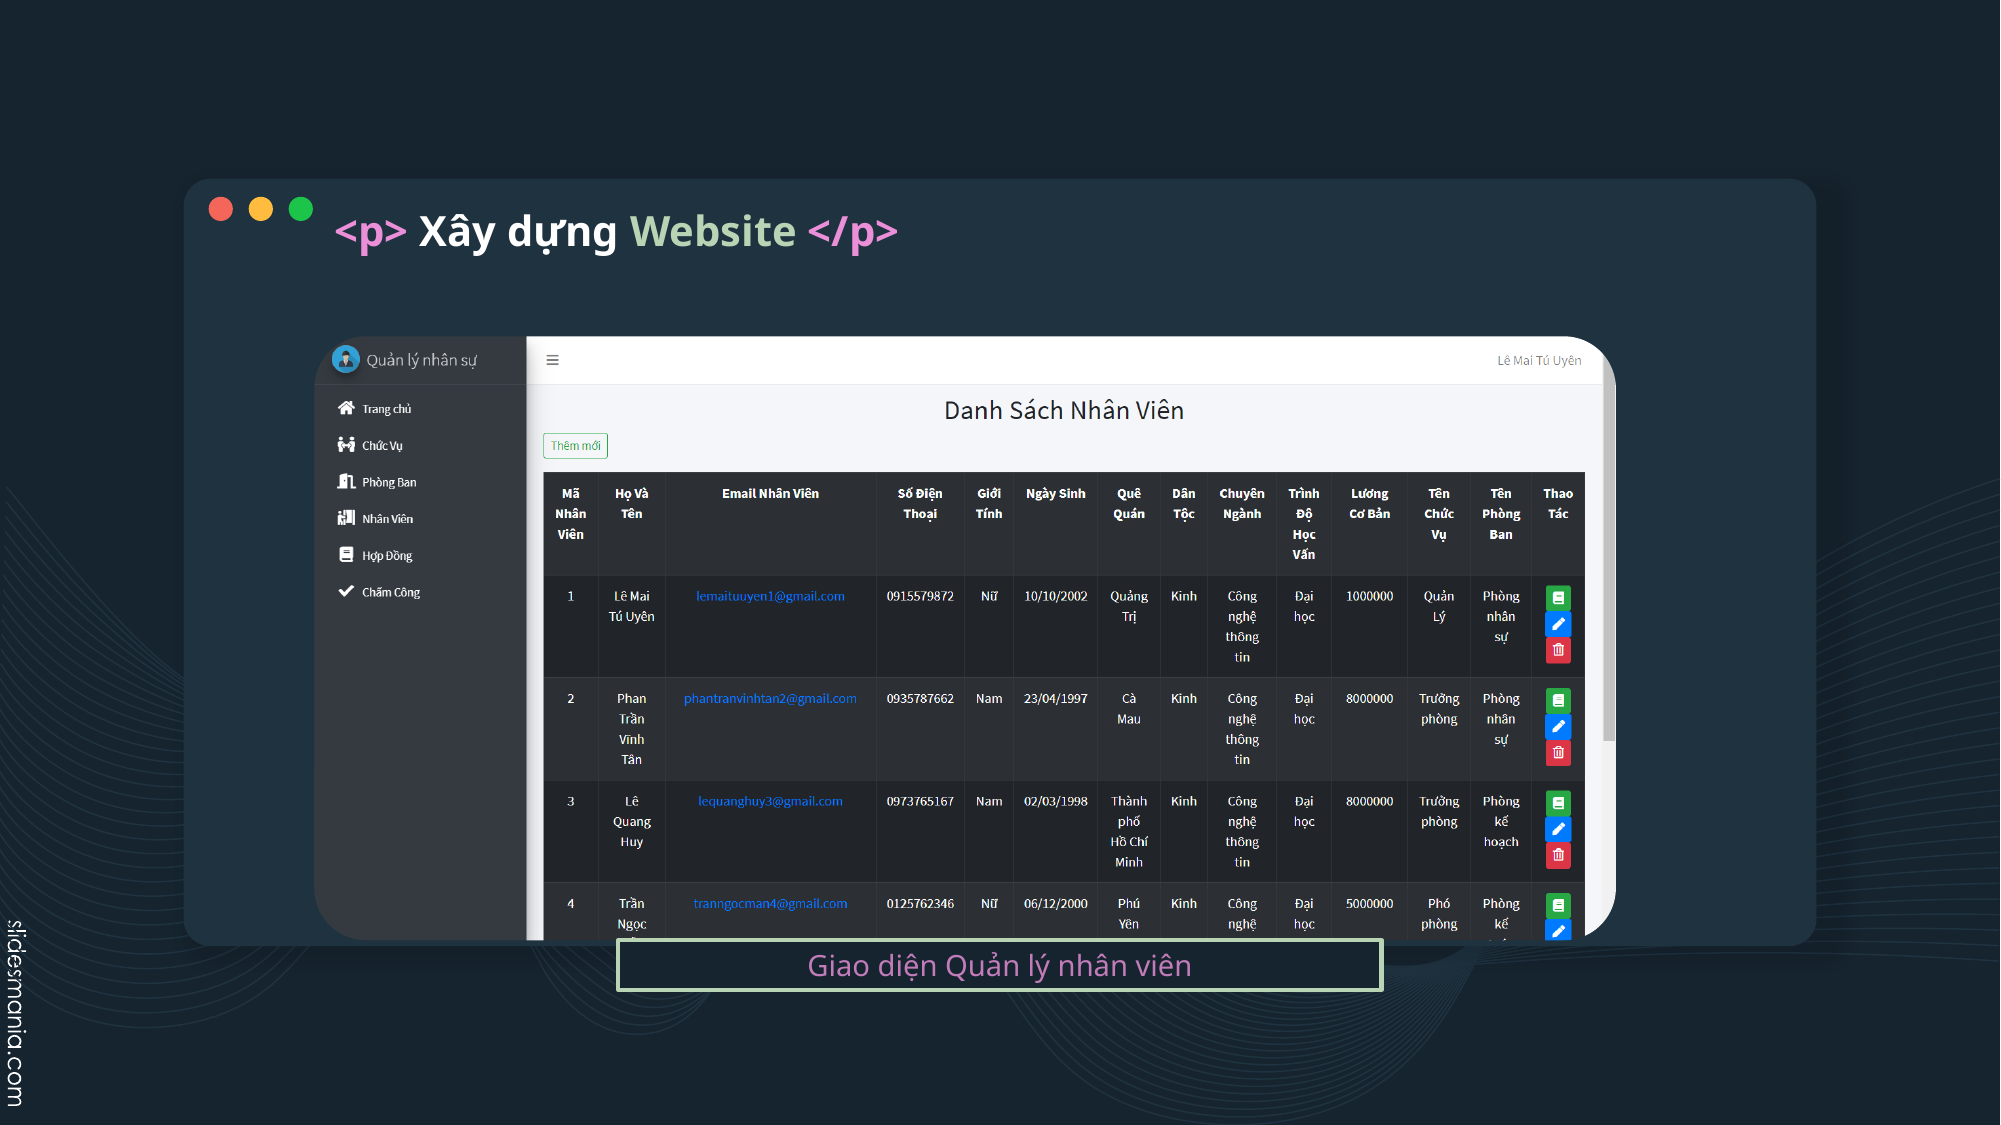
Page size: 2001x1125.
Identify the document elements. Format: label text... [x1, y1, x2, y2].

picture [314, 336, 1617, 941]
text_box Giao diện Quản lý nhân viên [616, 949, 1384, 992]
text_box <p> Xây dựng Website </p> [314, 184, 1298, 255]
